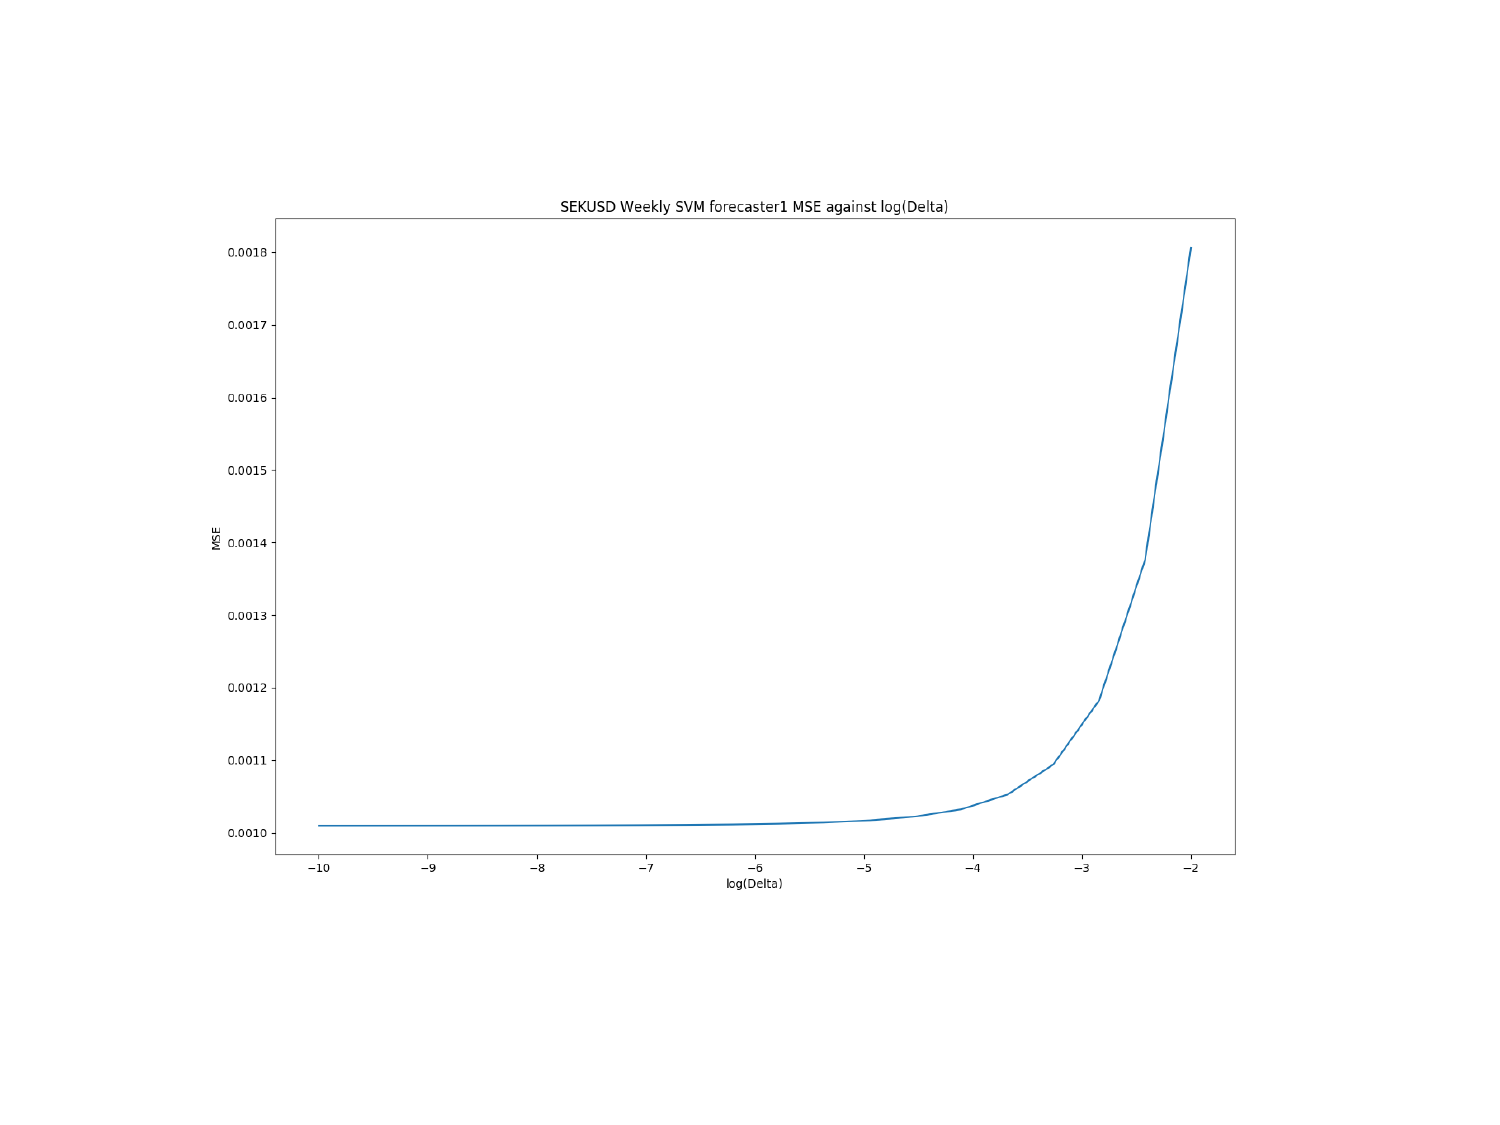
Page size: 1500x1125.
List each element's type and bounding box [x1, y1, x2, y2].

picture [119, 119, 1358, 946]
